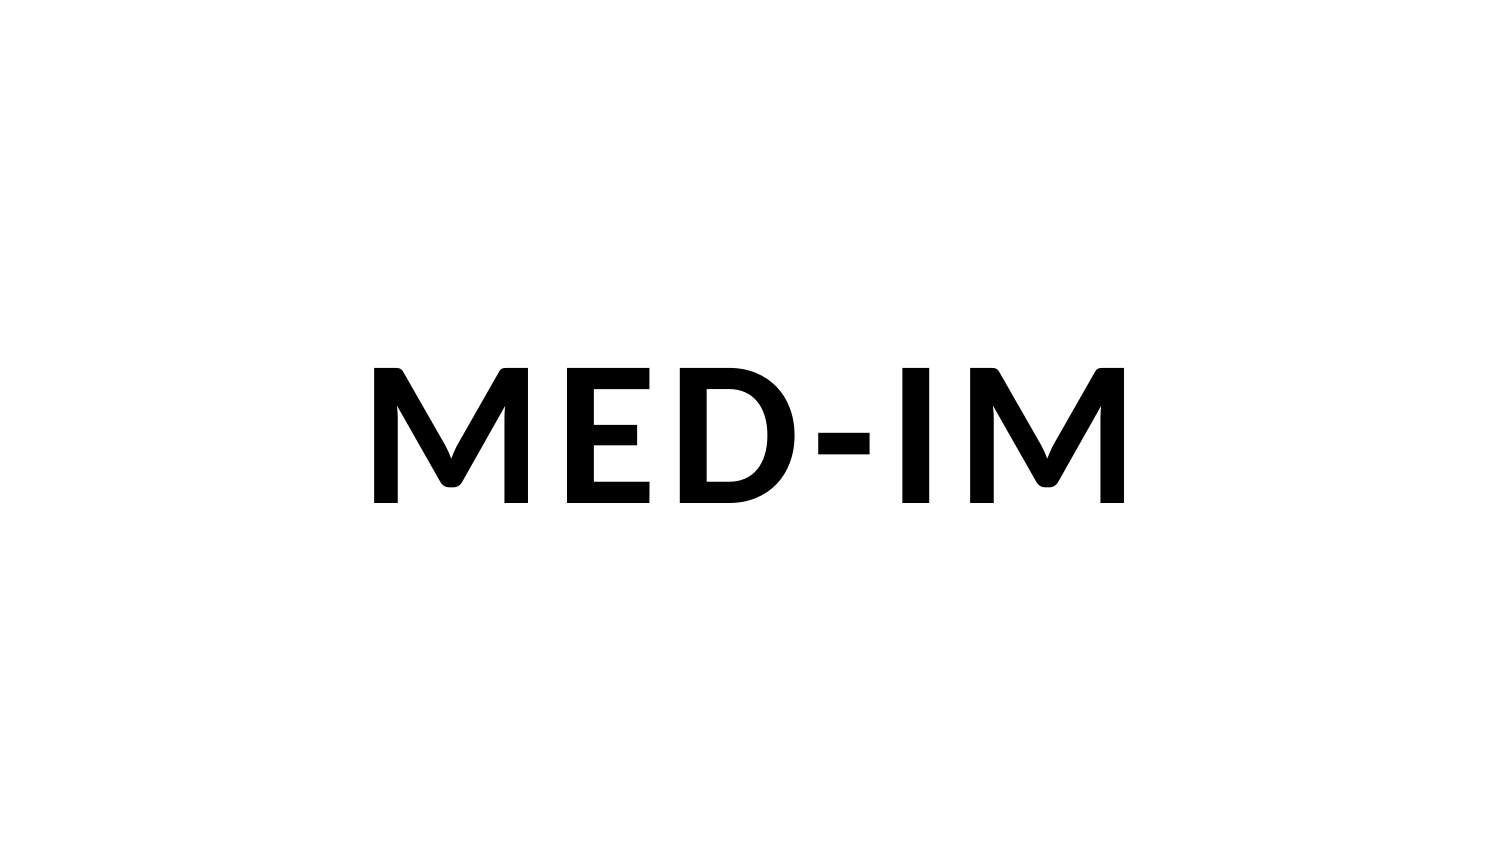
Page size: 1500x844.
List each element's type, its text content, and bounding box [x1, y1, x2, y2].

text_box MED-IM [153, 288, 1347, 553]
